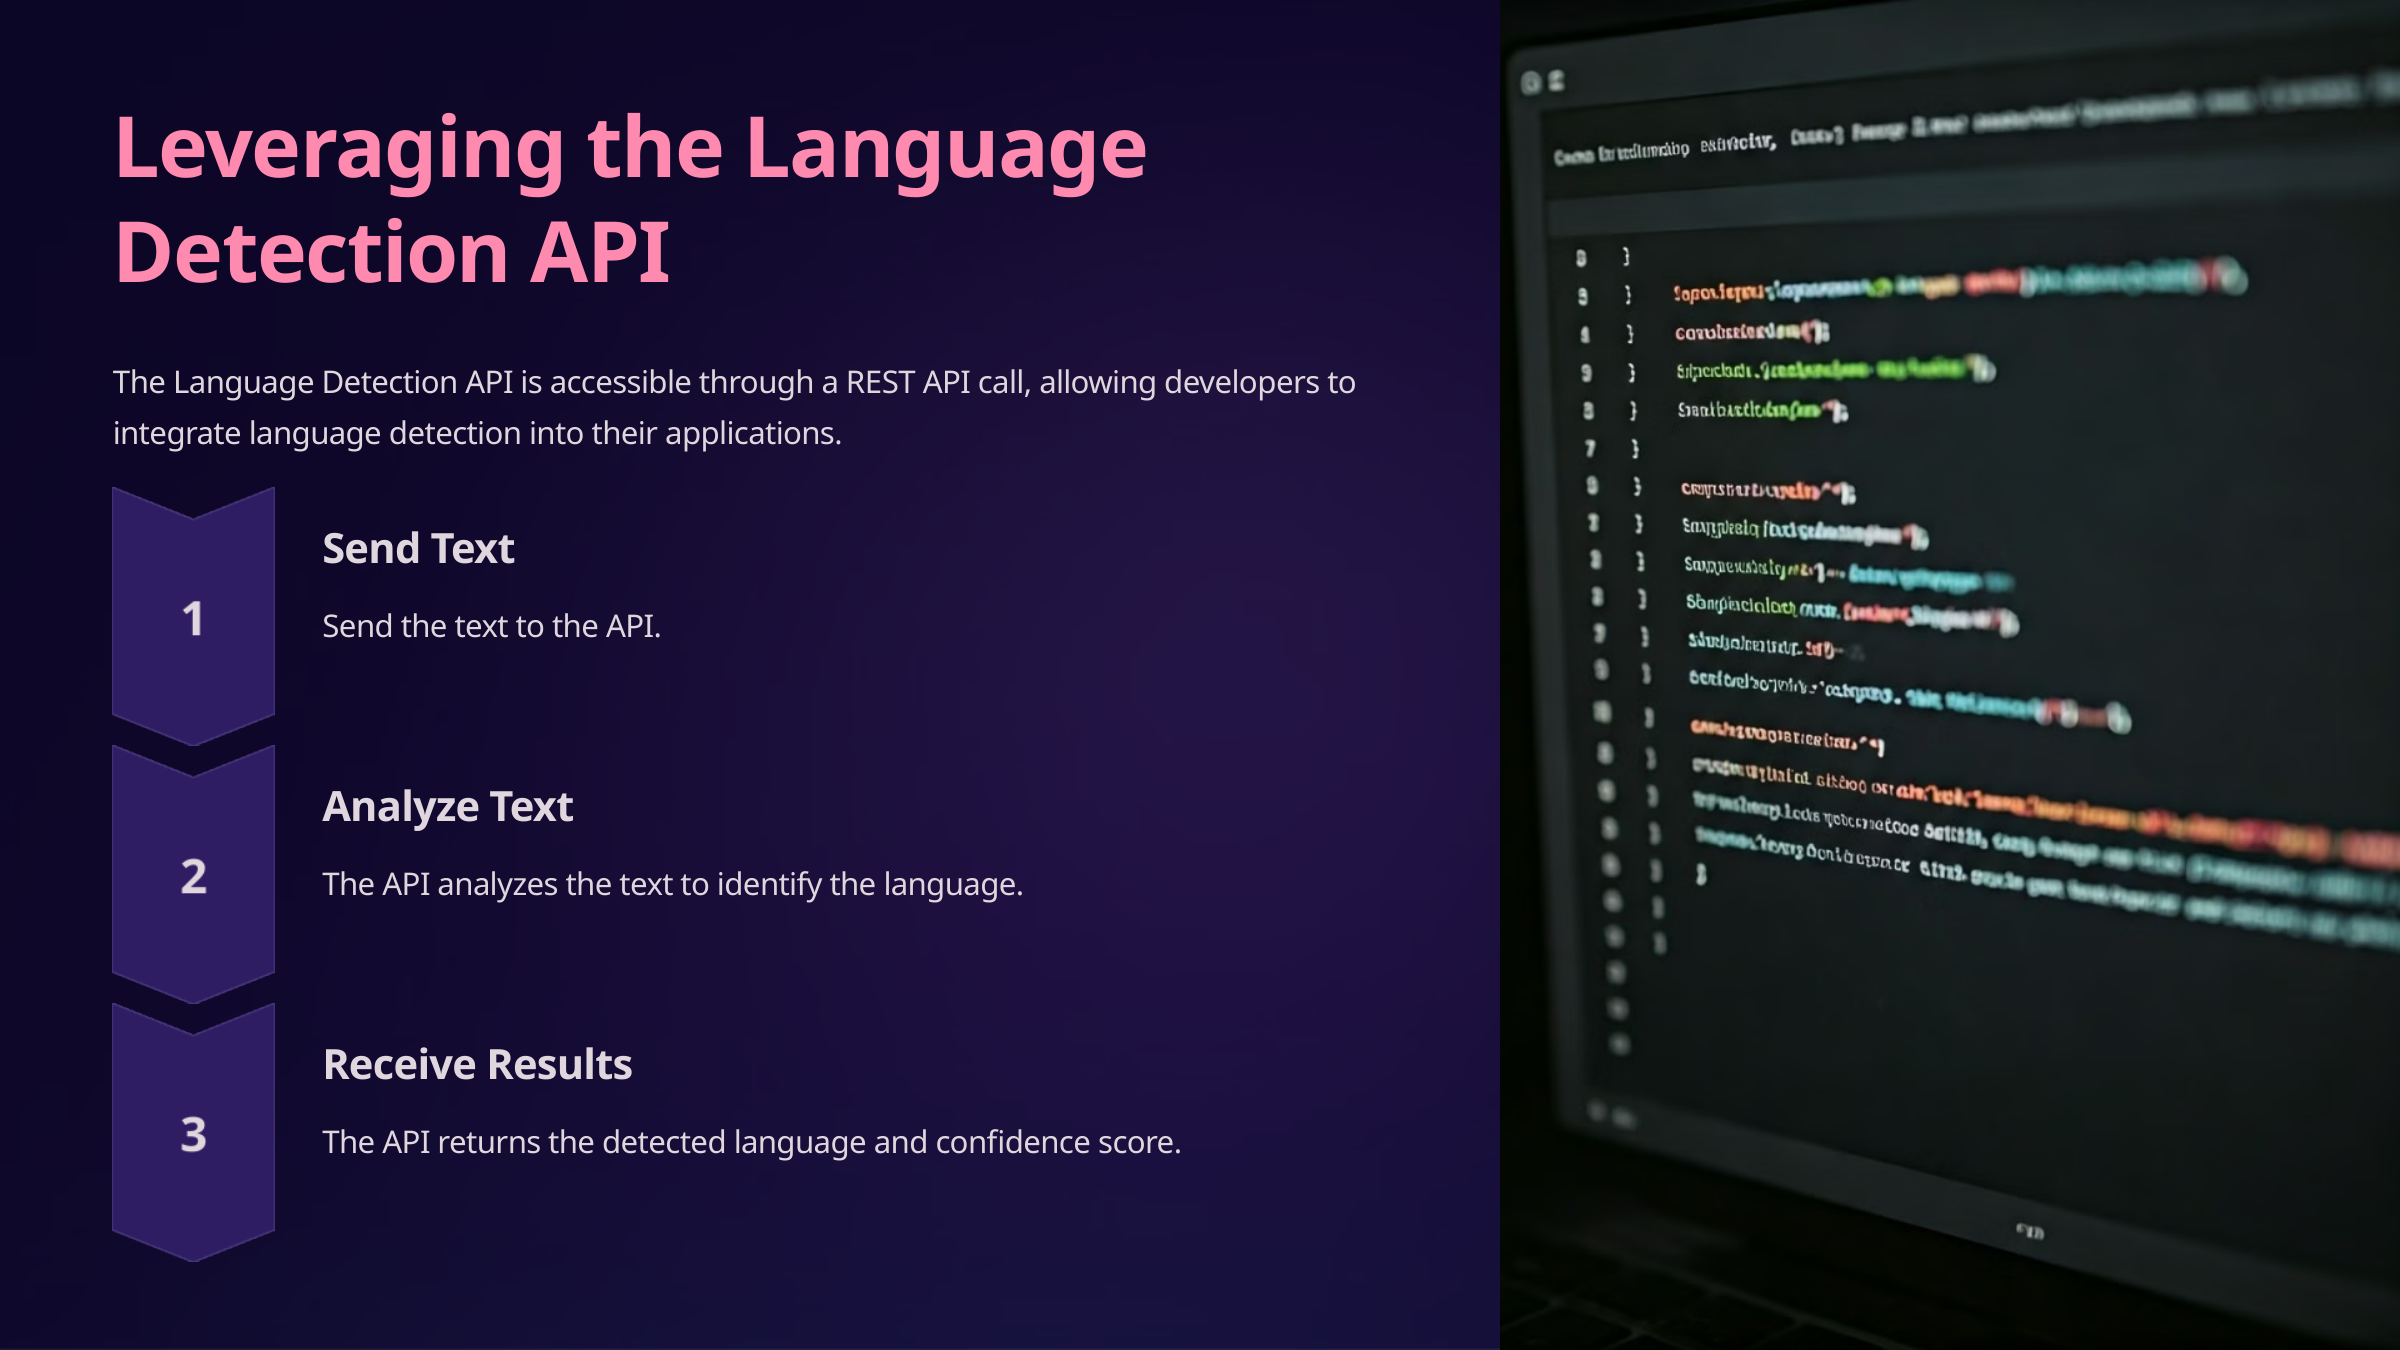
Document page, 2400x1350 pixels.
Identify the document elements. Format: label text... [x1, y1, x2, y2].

picture [1499, 0, 2400, 1350]
text_box Analyze Text [322, 778, 746, 831]
text_box Leveraging the Language Detection API [112, 88, 1388, 301]
picture [112, 487, 275, 1262]
text_box The API analyzes the text to identify the language. [322, 850, 1388, 902]
text_box Send the text to the API. [322, 592, 1388, 644]
text_box Receive Results [322, 1036, 746, 1089]
text_box Send Text [322, 520, 746, 574]
text_box The Language Detection API is accessible through a REST API call, allowing developers to integrate language detection into their applications. [112, 348, 1388, 452]
text_box The API returns the detected language and confidence score. [322, 1108, 1388, 1160]
